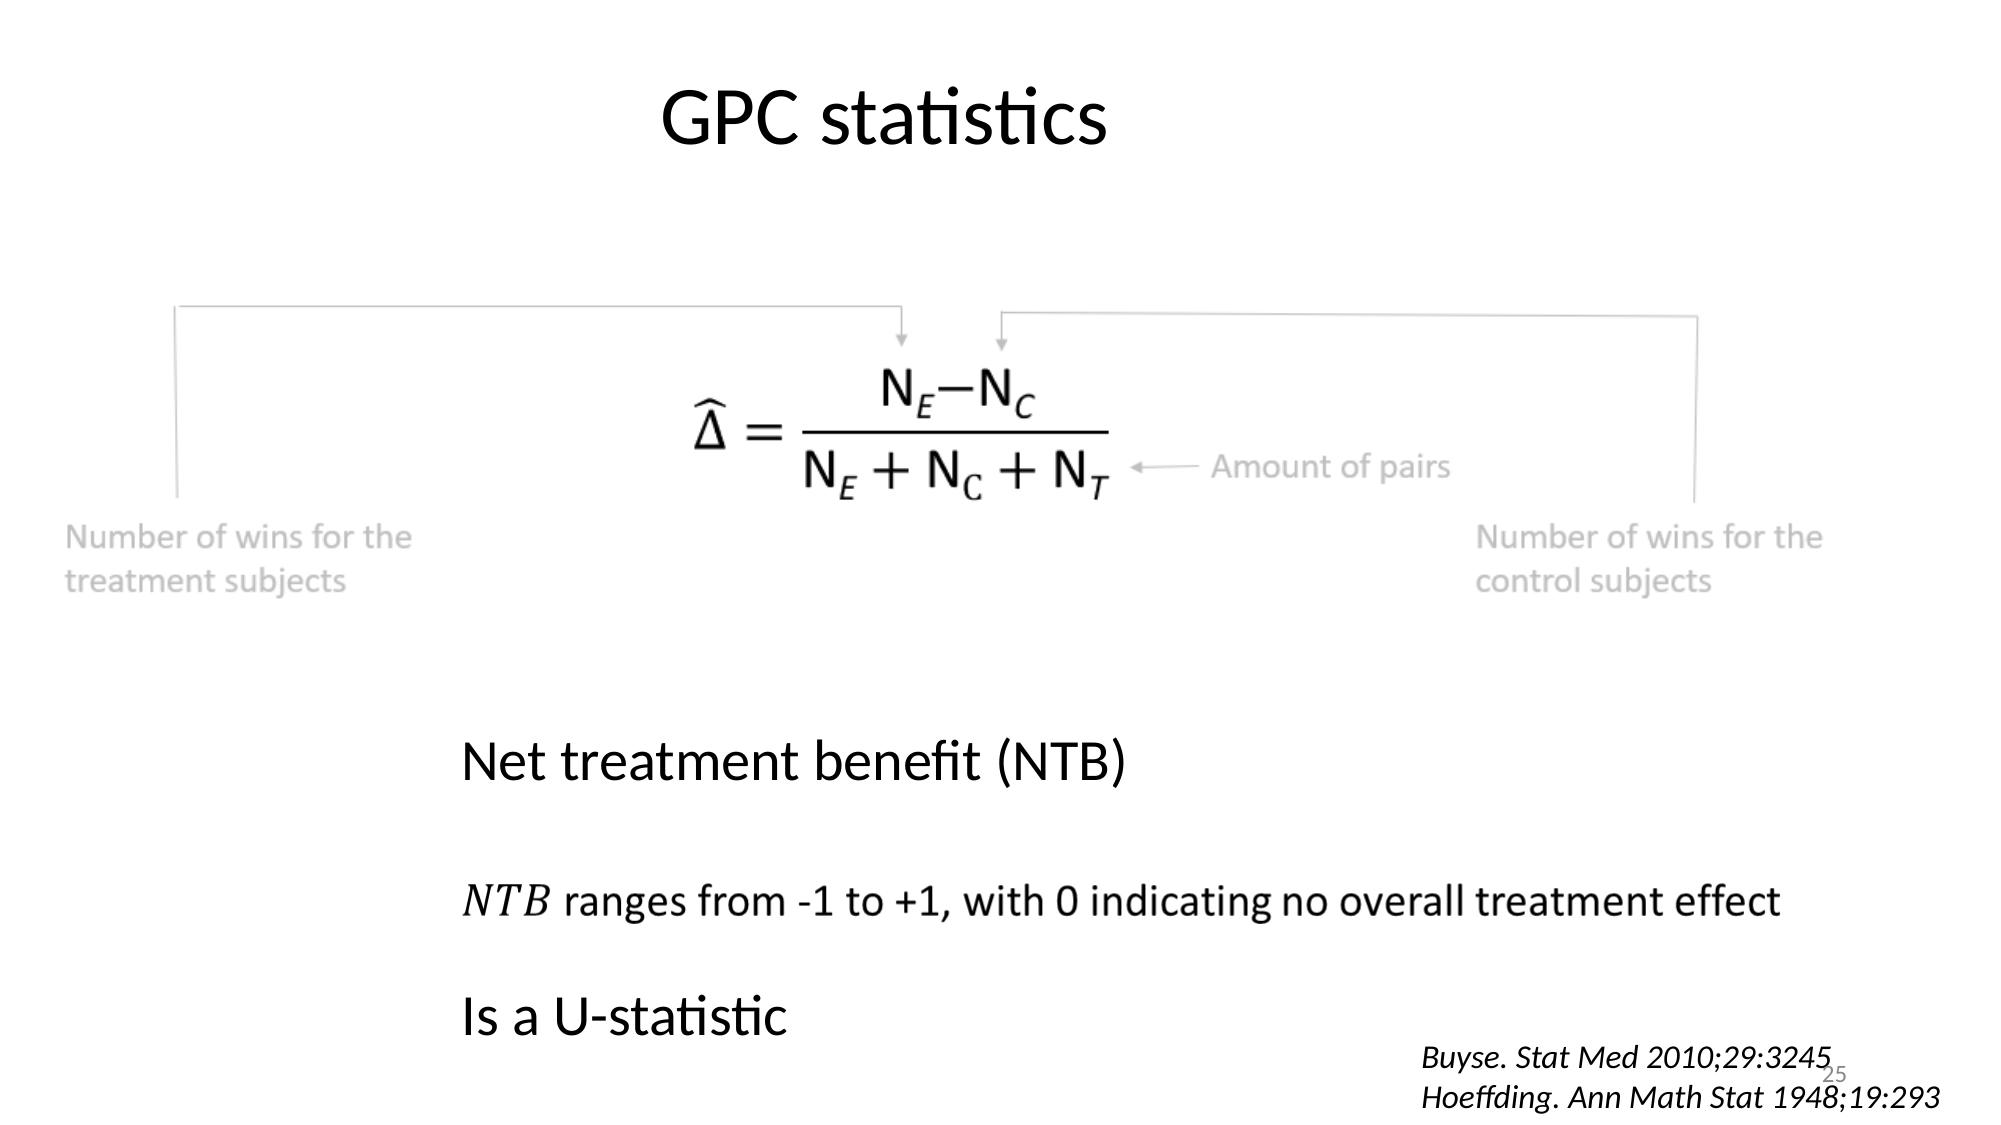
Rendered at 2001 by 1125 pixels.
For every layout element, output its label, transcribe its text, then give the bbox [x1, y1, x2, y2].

text_box Buyse. Stat Med 2010;29:3245 Hoeffding. Ann Math Stat 1948;19:293 [1406, 1027, 1966, 1123]
text_box Net treatment benefit (NTB) Is a U-statistic [446, 707, 1647, 864]
title GPC statistics [122, 9, 1647, 227]
text_box [446, 864, 2000, 936]
picture [24, 251, 1851, 669]
slide_number ‹#› [1412, 1042, 1863, 1103]
